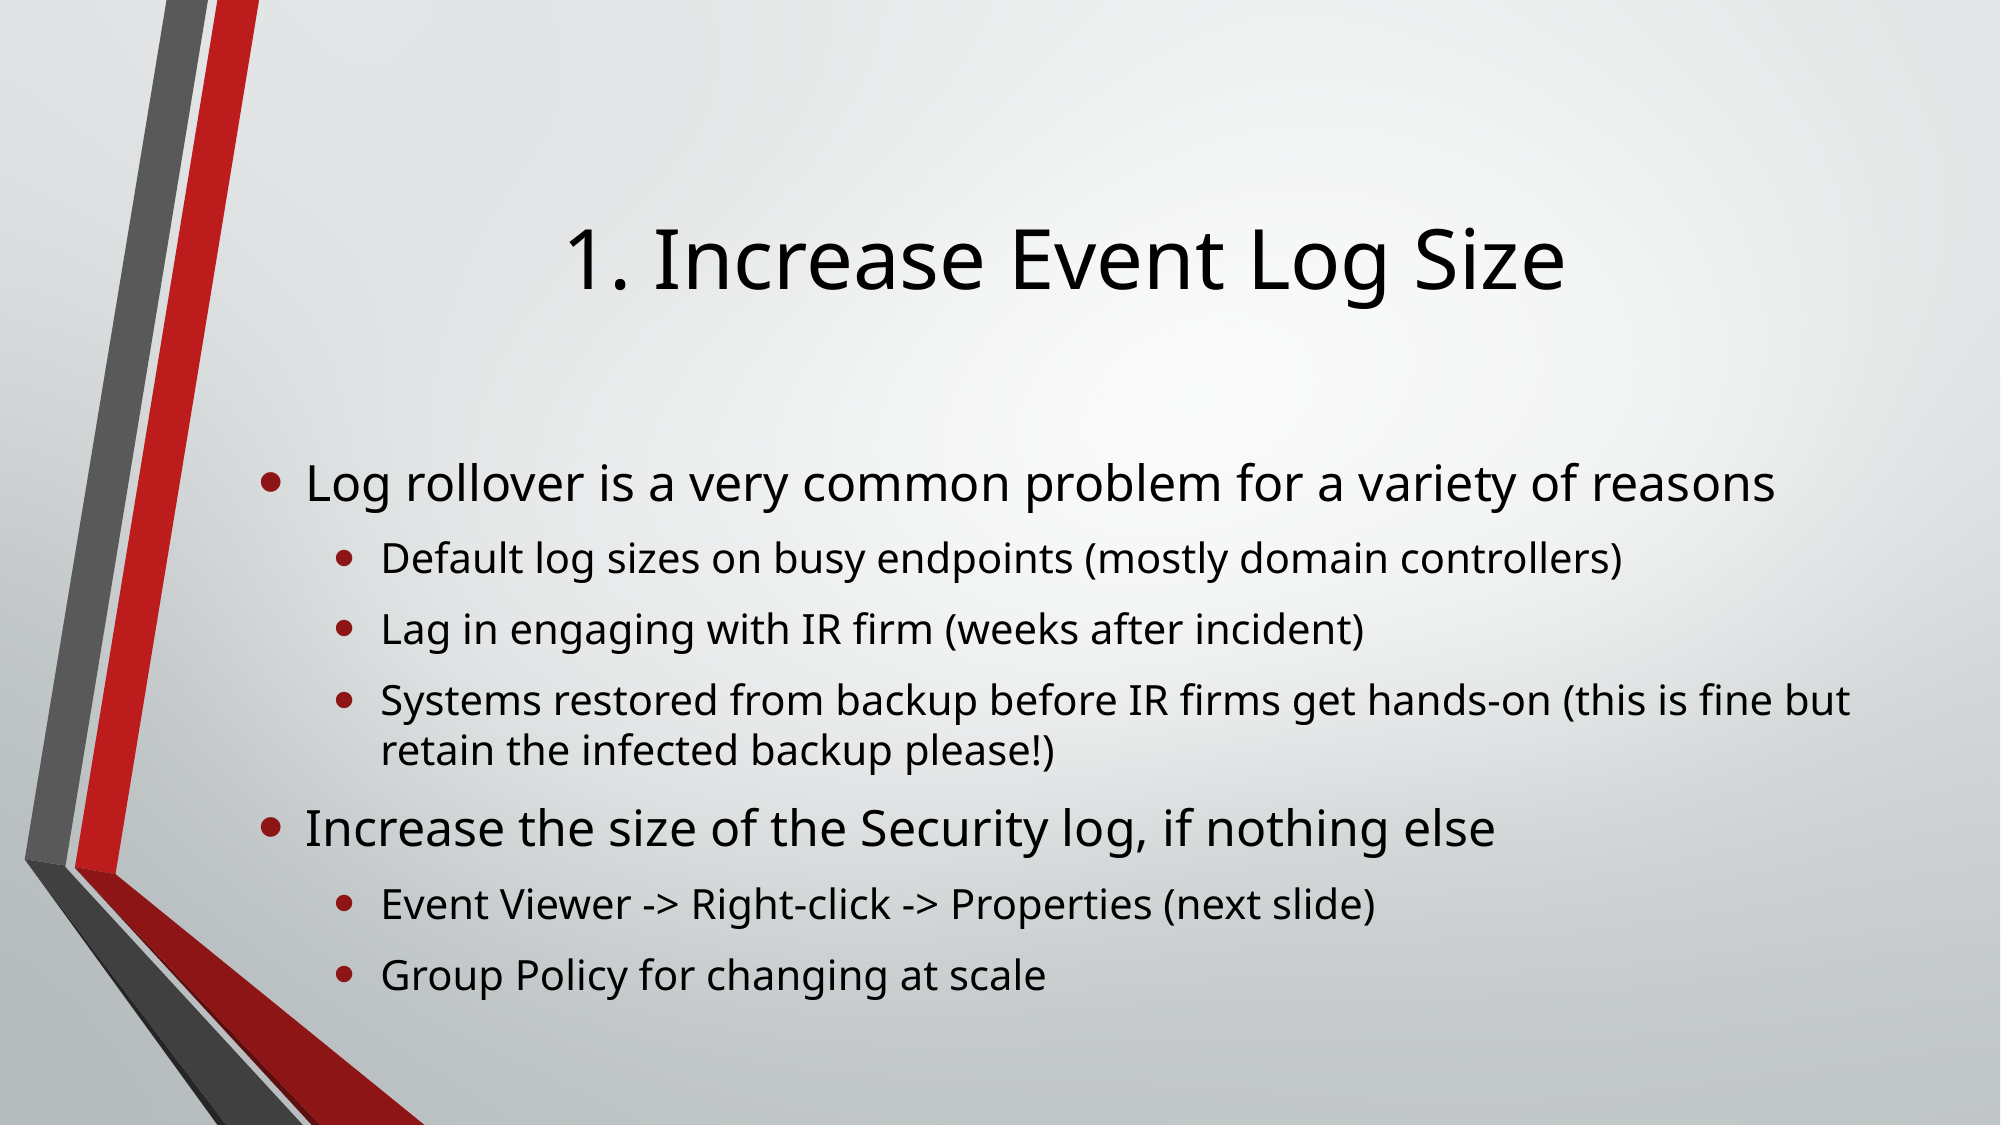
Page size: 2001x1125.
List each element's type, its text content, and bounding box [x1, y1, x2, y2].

title 1. Increase Event Log Size [243, 112, 1887, 400]
list Log rollover is a very common problem for a variety of reasons Default log sizes on busy endpoints (mostly domain controllers) Lag in engaging with IR firm (weeks after incident) Systems restored from backup before IR firms get hands-on (this is fine but retain the infected backup please!) Increase the size of the Security log, if nothing else Event Viewer -> Right-click -> Properties (next slide) Group Policy for changing at scale [243, 437, 1887, 1095]
